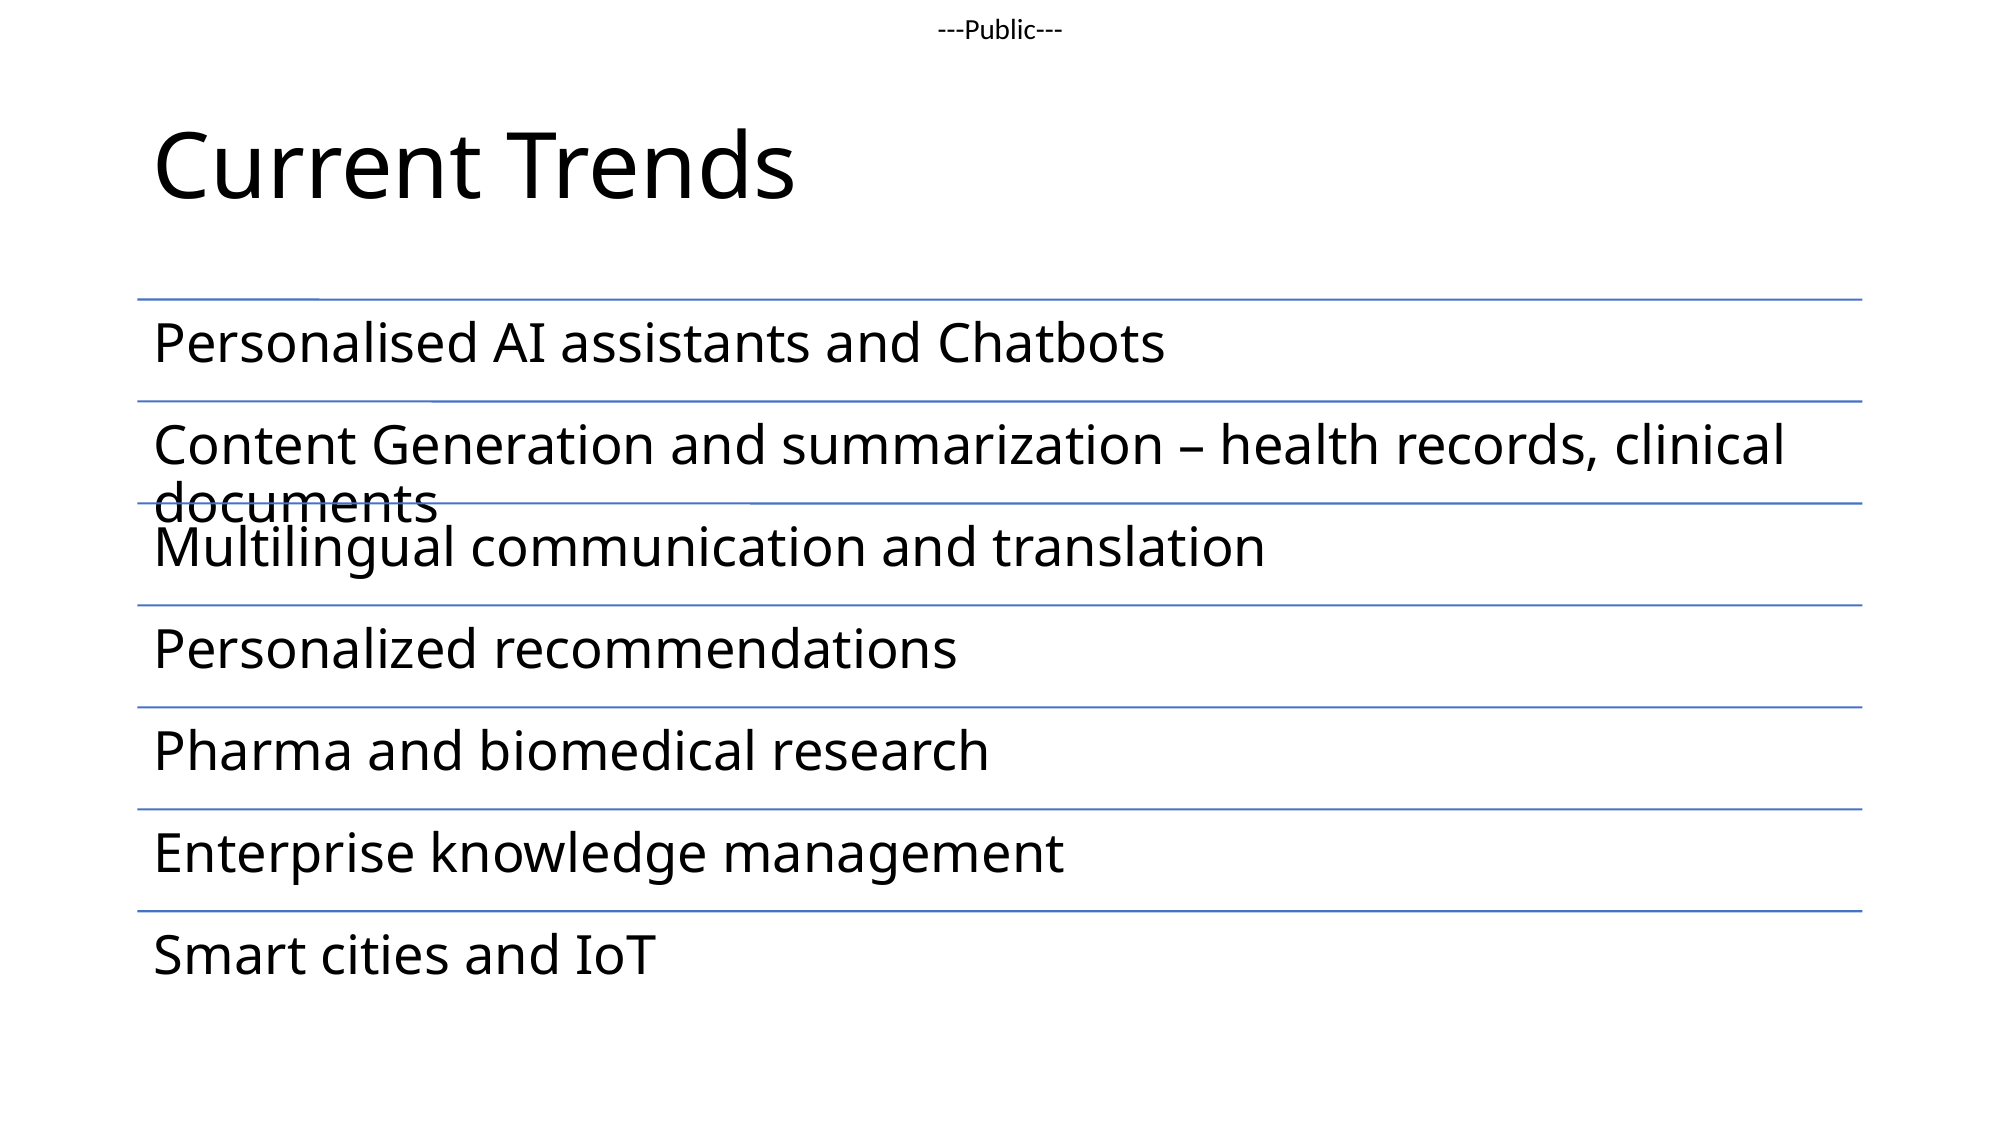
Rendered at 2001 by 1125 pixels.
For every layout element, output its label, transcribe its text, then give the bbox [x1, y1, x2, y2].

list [137, 299, 1863, 1014]
title Current Trends [137, 59, 1863, 278]
